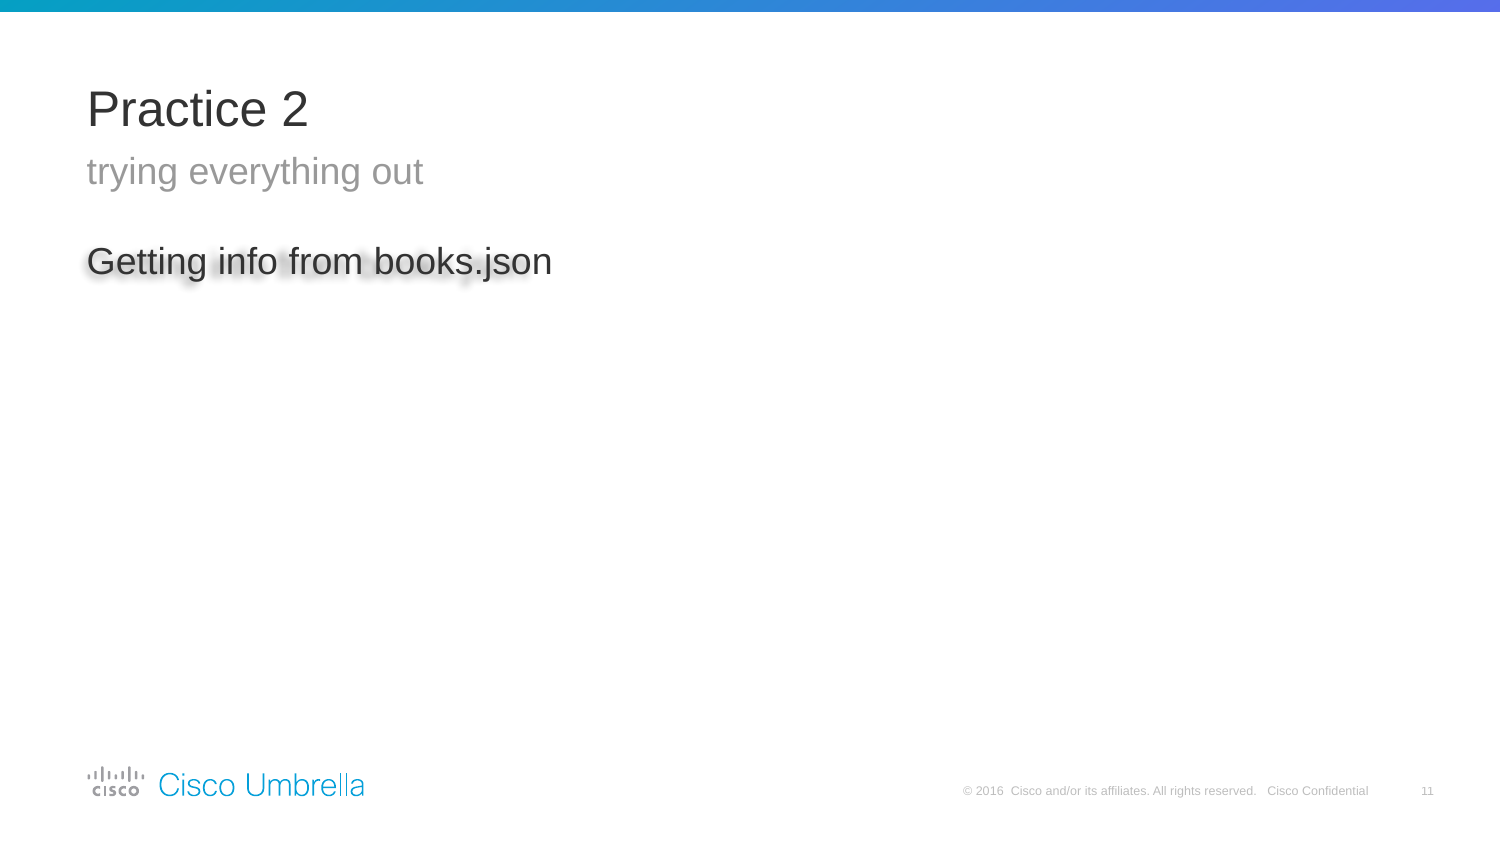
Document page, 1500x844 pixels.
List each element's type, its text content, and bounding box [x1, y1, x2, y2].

list trying everything out [71, 142, 1429, 222]
title Practice 2 [71, 80, 1429, 142]
text_box Getting info from books.json [71, 229, 1276, 290]
